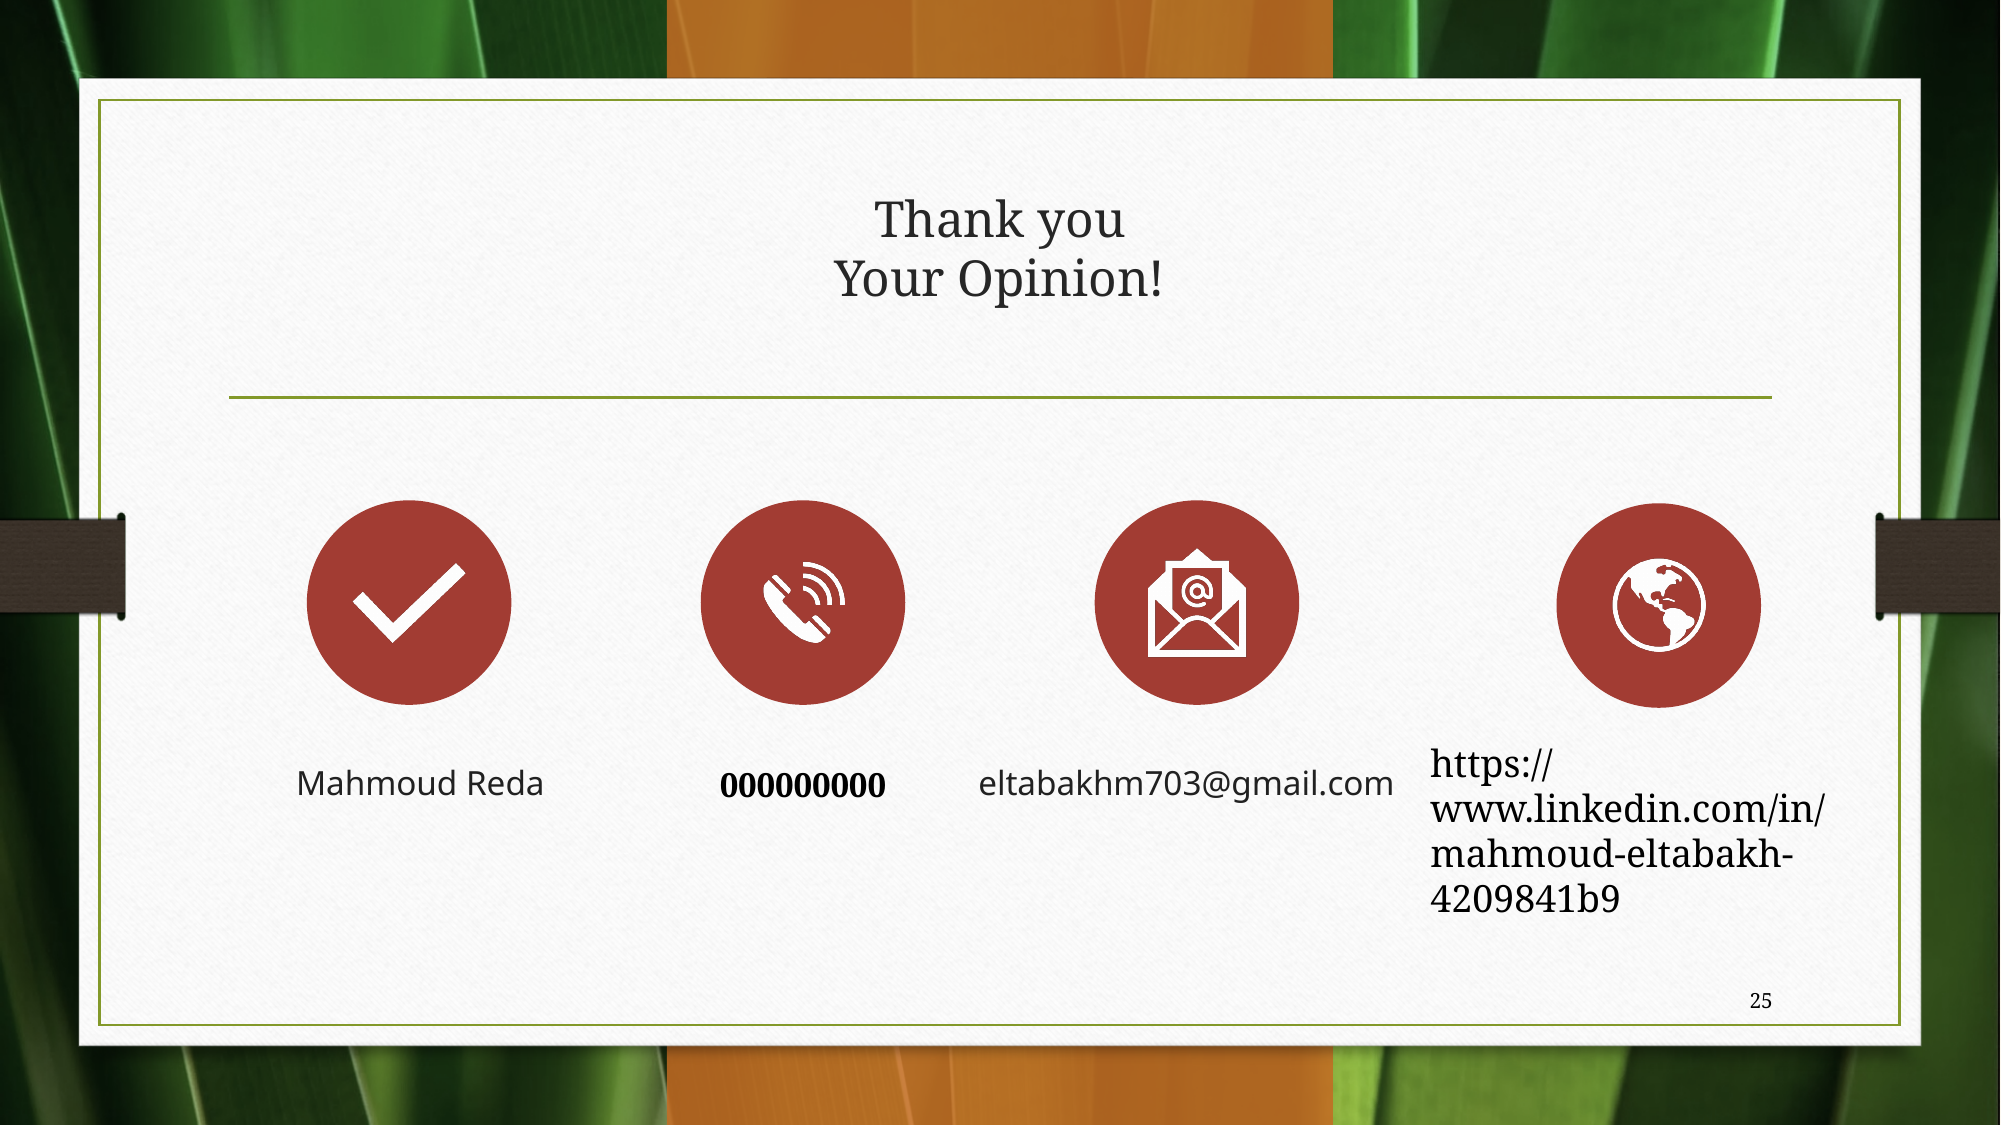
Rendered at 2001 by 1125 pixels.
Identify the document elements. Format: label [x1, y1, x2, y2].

list [212, 457, 1788, 930]
text_box [0, 0, 2000, 1125]
